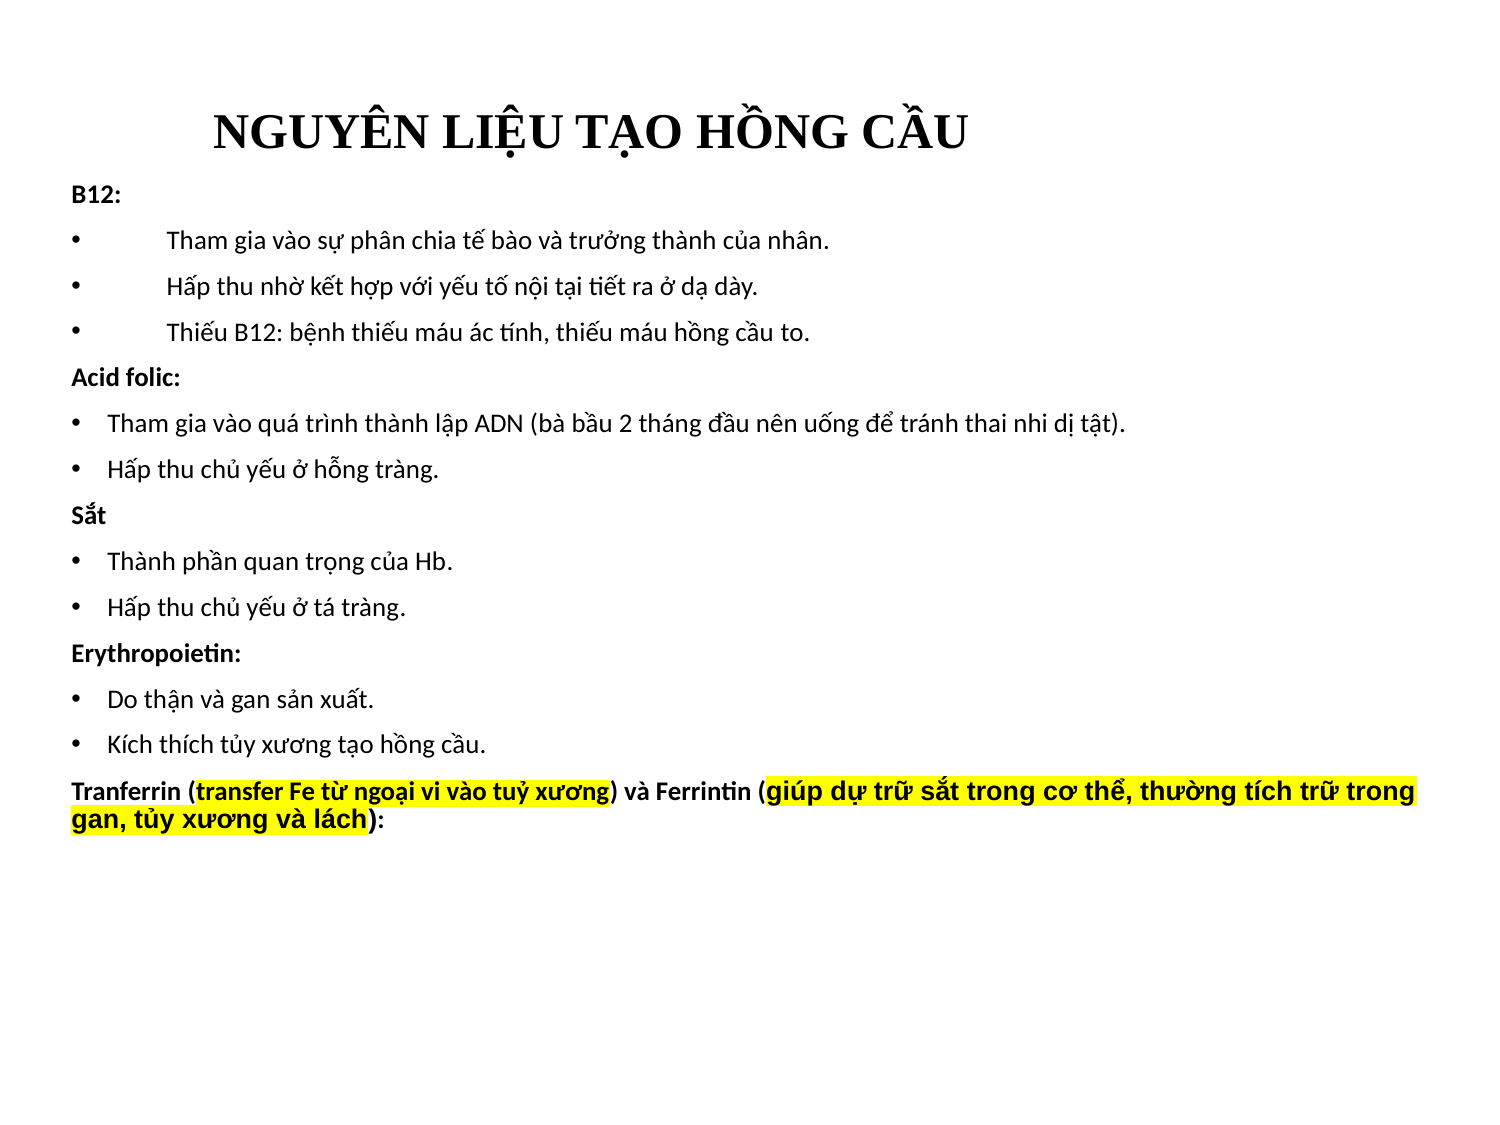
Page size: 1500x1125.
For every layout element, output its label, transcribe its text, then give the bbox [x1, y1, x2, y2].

list B12: Tham gia vào sự phân chia tế bào và trưởng thành của nhân. Hấp thu nhờ kết hợp với yếu tố nội tại tiết ra ở dạ dày. Thiếu B12: bệnh thiếu máu ác tính, thiếu máu hồng cầu to. Acid folic: Tham gia vào quá trình thành lập ADN (bà bầu 2 tháng đầu nên uống để tránh thai nhi dị tật). Hấp thu chủ yếu ở hỗng tràng. Sắt Thành phần quan trọng của Hb. Hấp thu chủ yếu ở tá tràng. Erythropoietin: Do thận và gan sản xuất. Kích thích tủy xương tạo hồng cầu. Tranferrin (transfer Fe từ ngoại vi vào tuỷ xương) và Ferrintin (giúp dự trữ sắt trong cơ thể, thường tích trữ trong gan, tủy xương và lách): [56, 172, 1467, 848]
title NGUYÊN LIỆU TẠO HỒNG CẦU [23, 64, 1500, 200]
